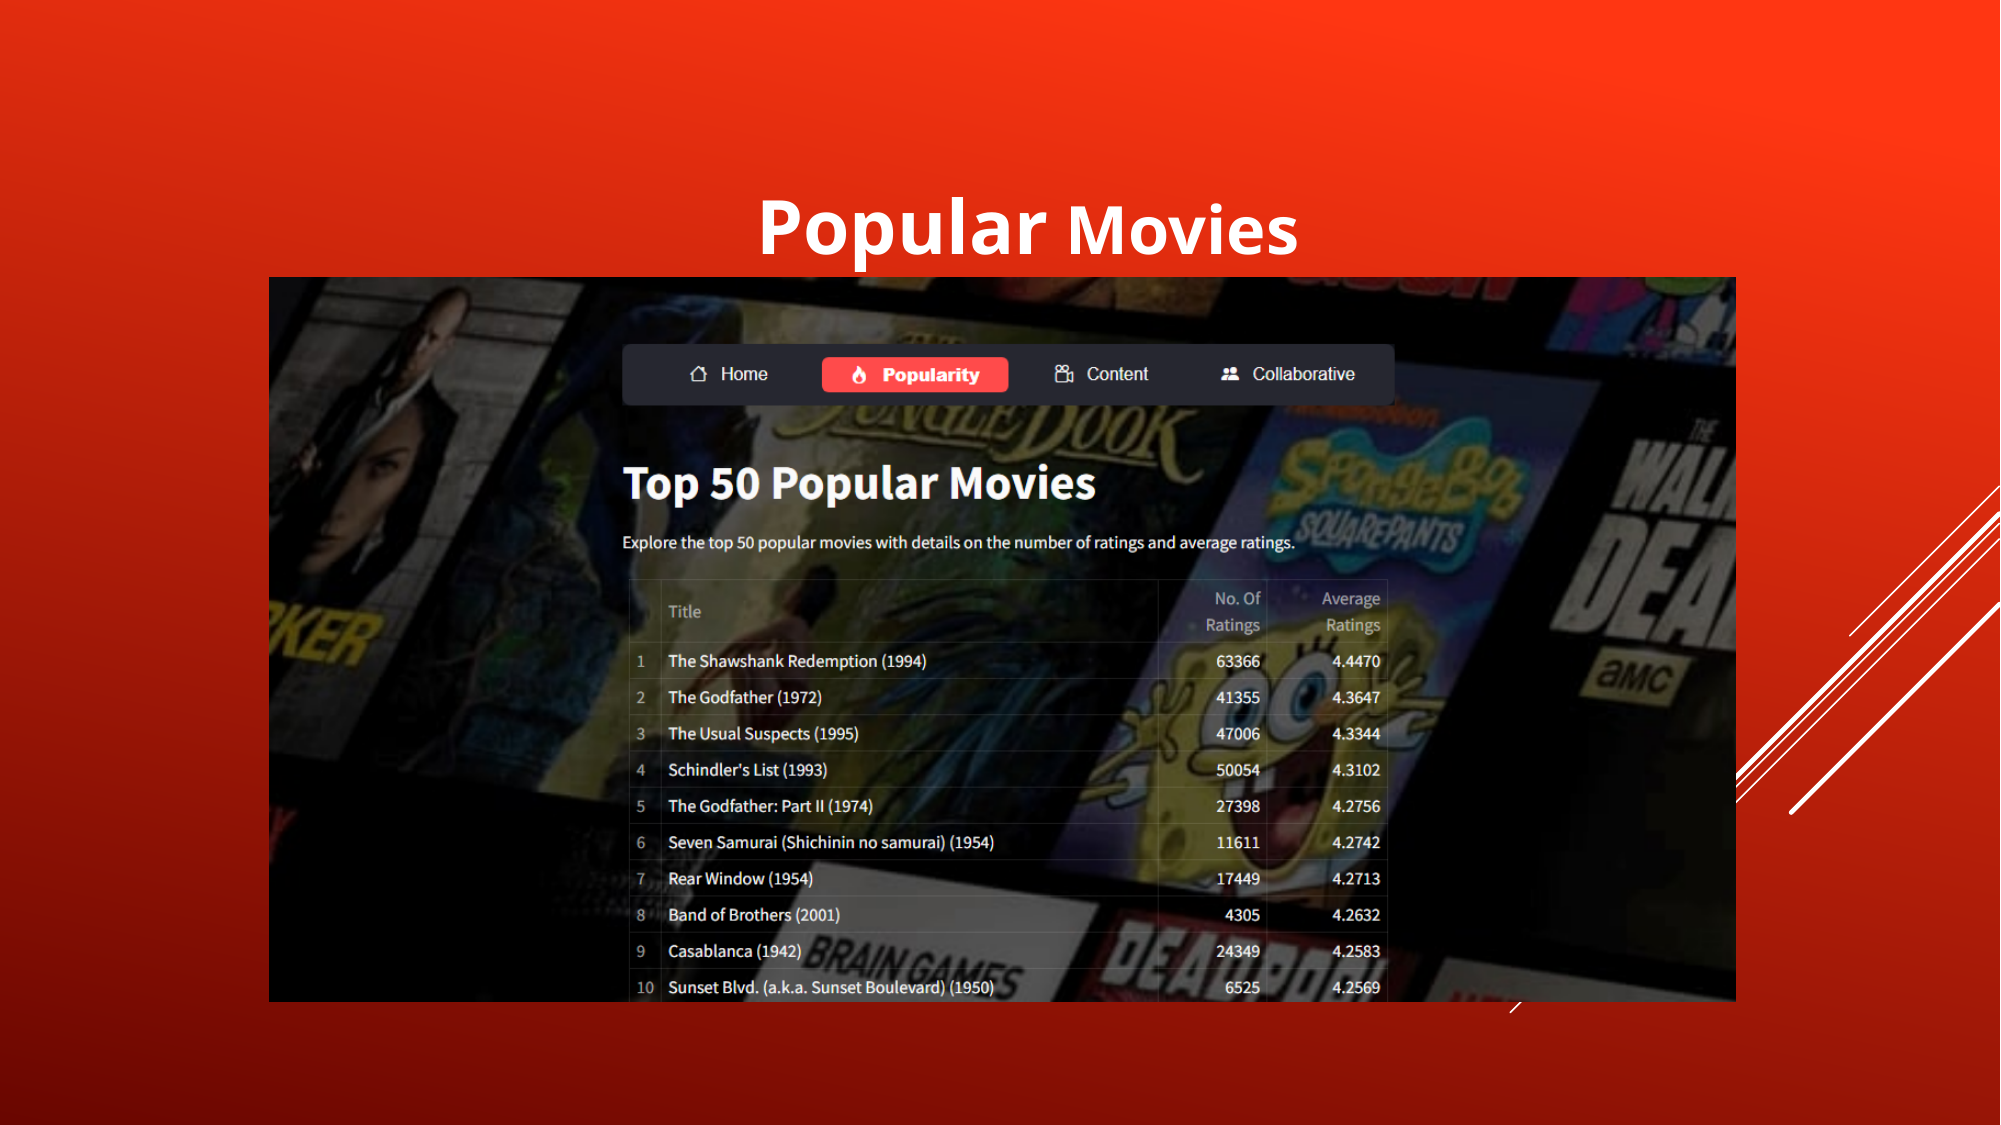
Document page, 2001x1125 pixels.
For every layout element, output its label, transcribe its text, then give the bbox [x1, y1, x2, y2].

text_box Popular Movies [697, 171, 1700, 277]
picture [269, 277, 1736, 1002]
